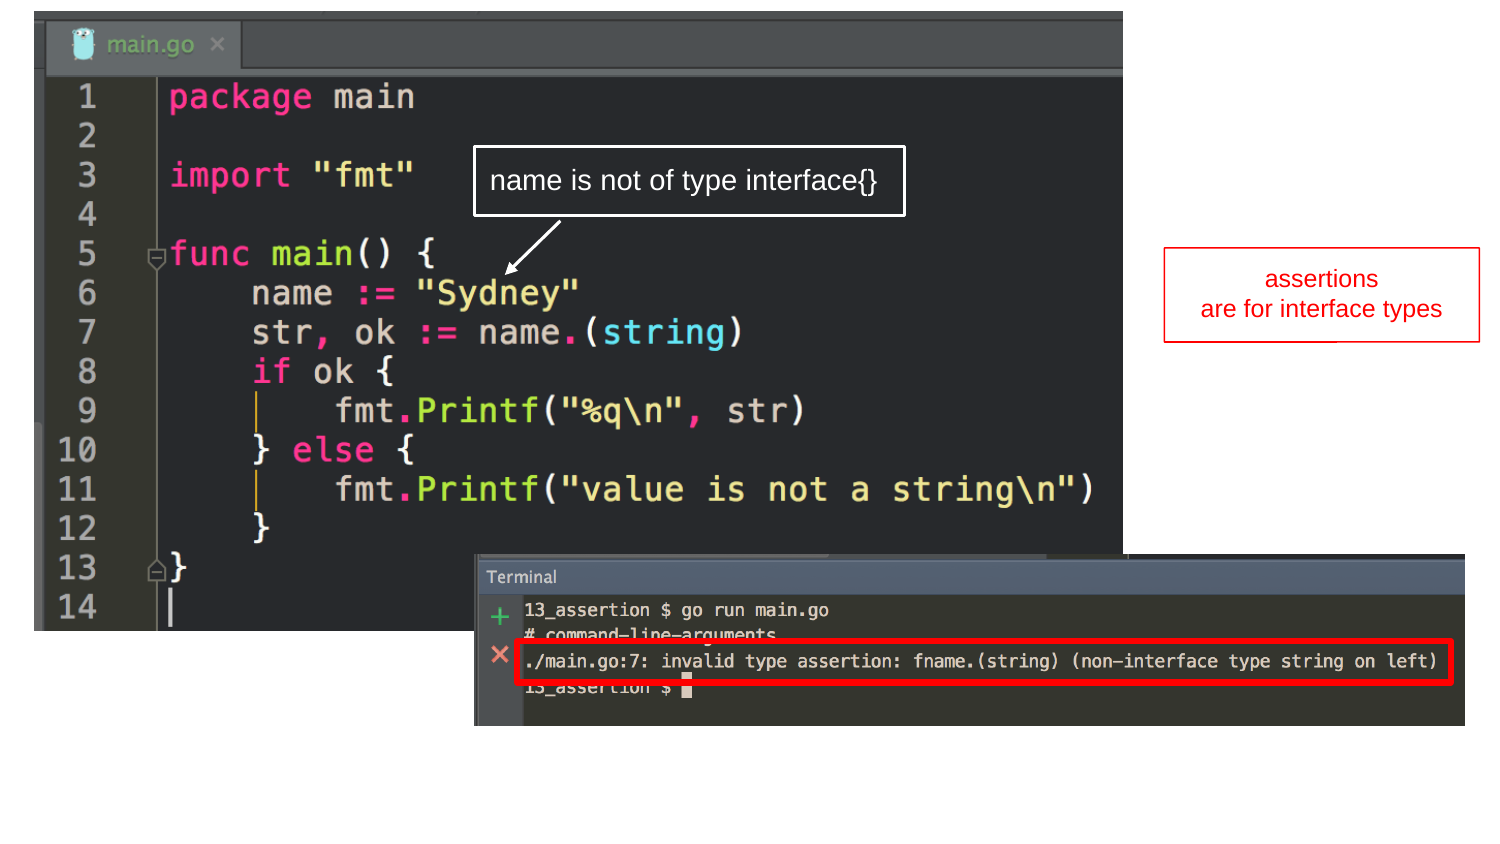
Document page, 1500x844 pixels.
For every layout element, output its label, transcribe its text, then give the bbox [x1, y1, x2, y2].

picture [34, 11, 1466, 726]
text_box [504, 220, 561, 276]
text_box assertions are for interface types [1164, 247, 1480, 342]
